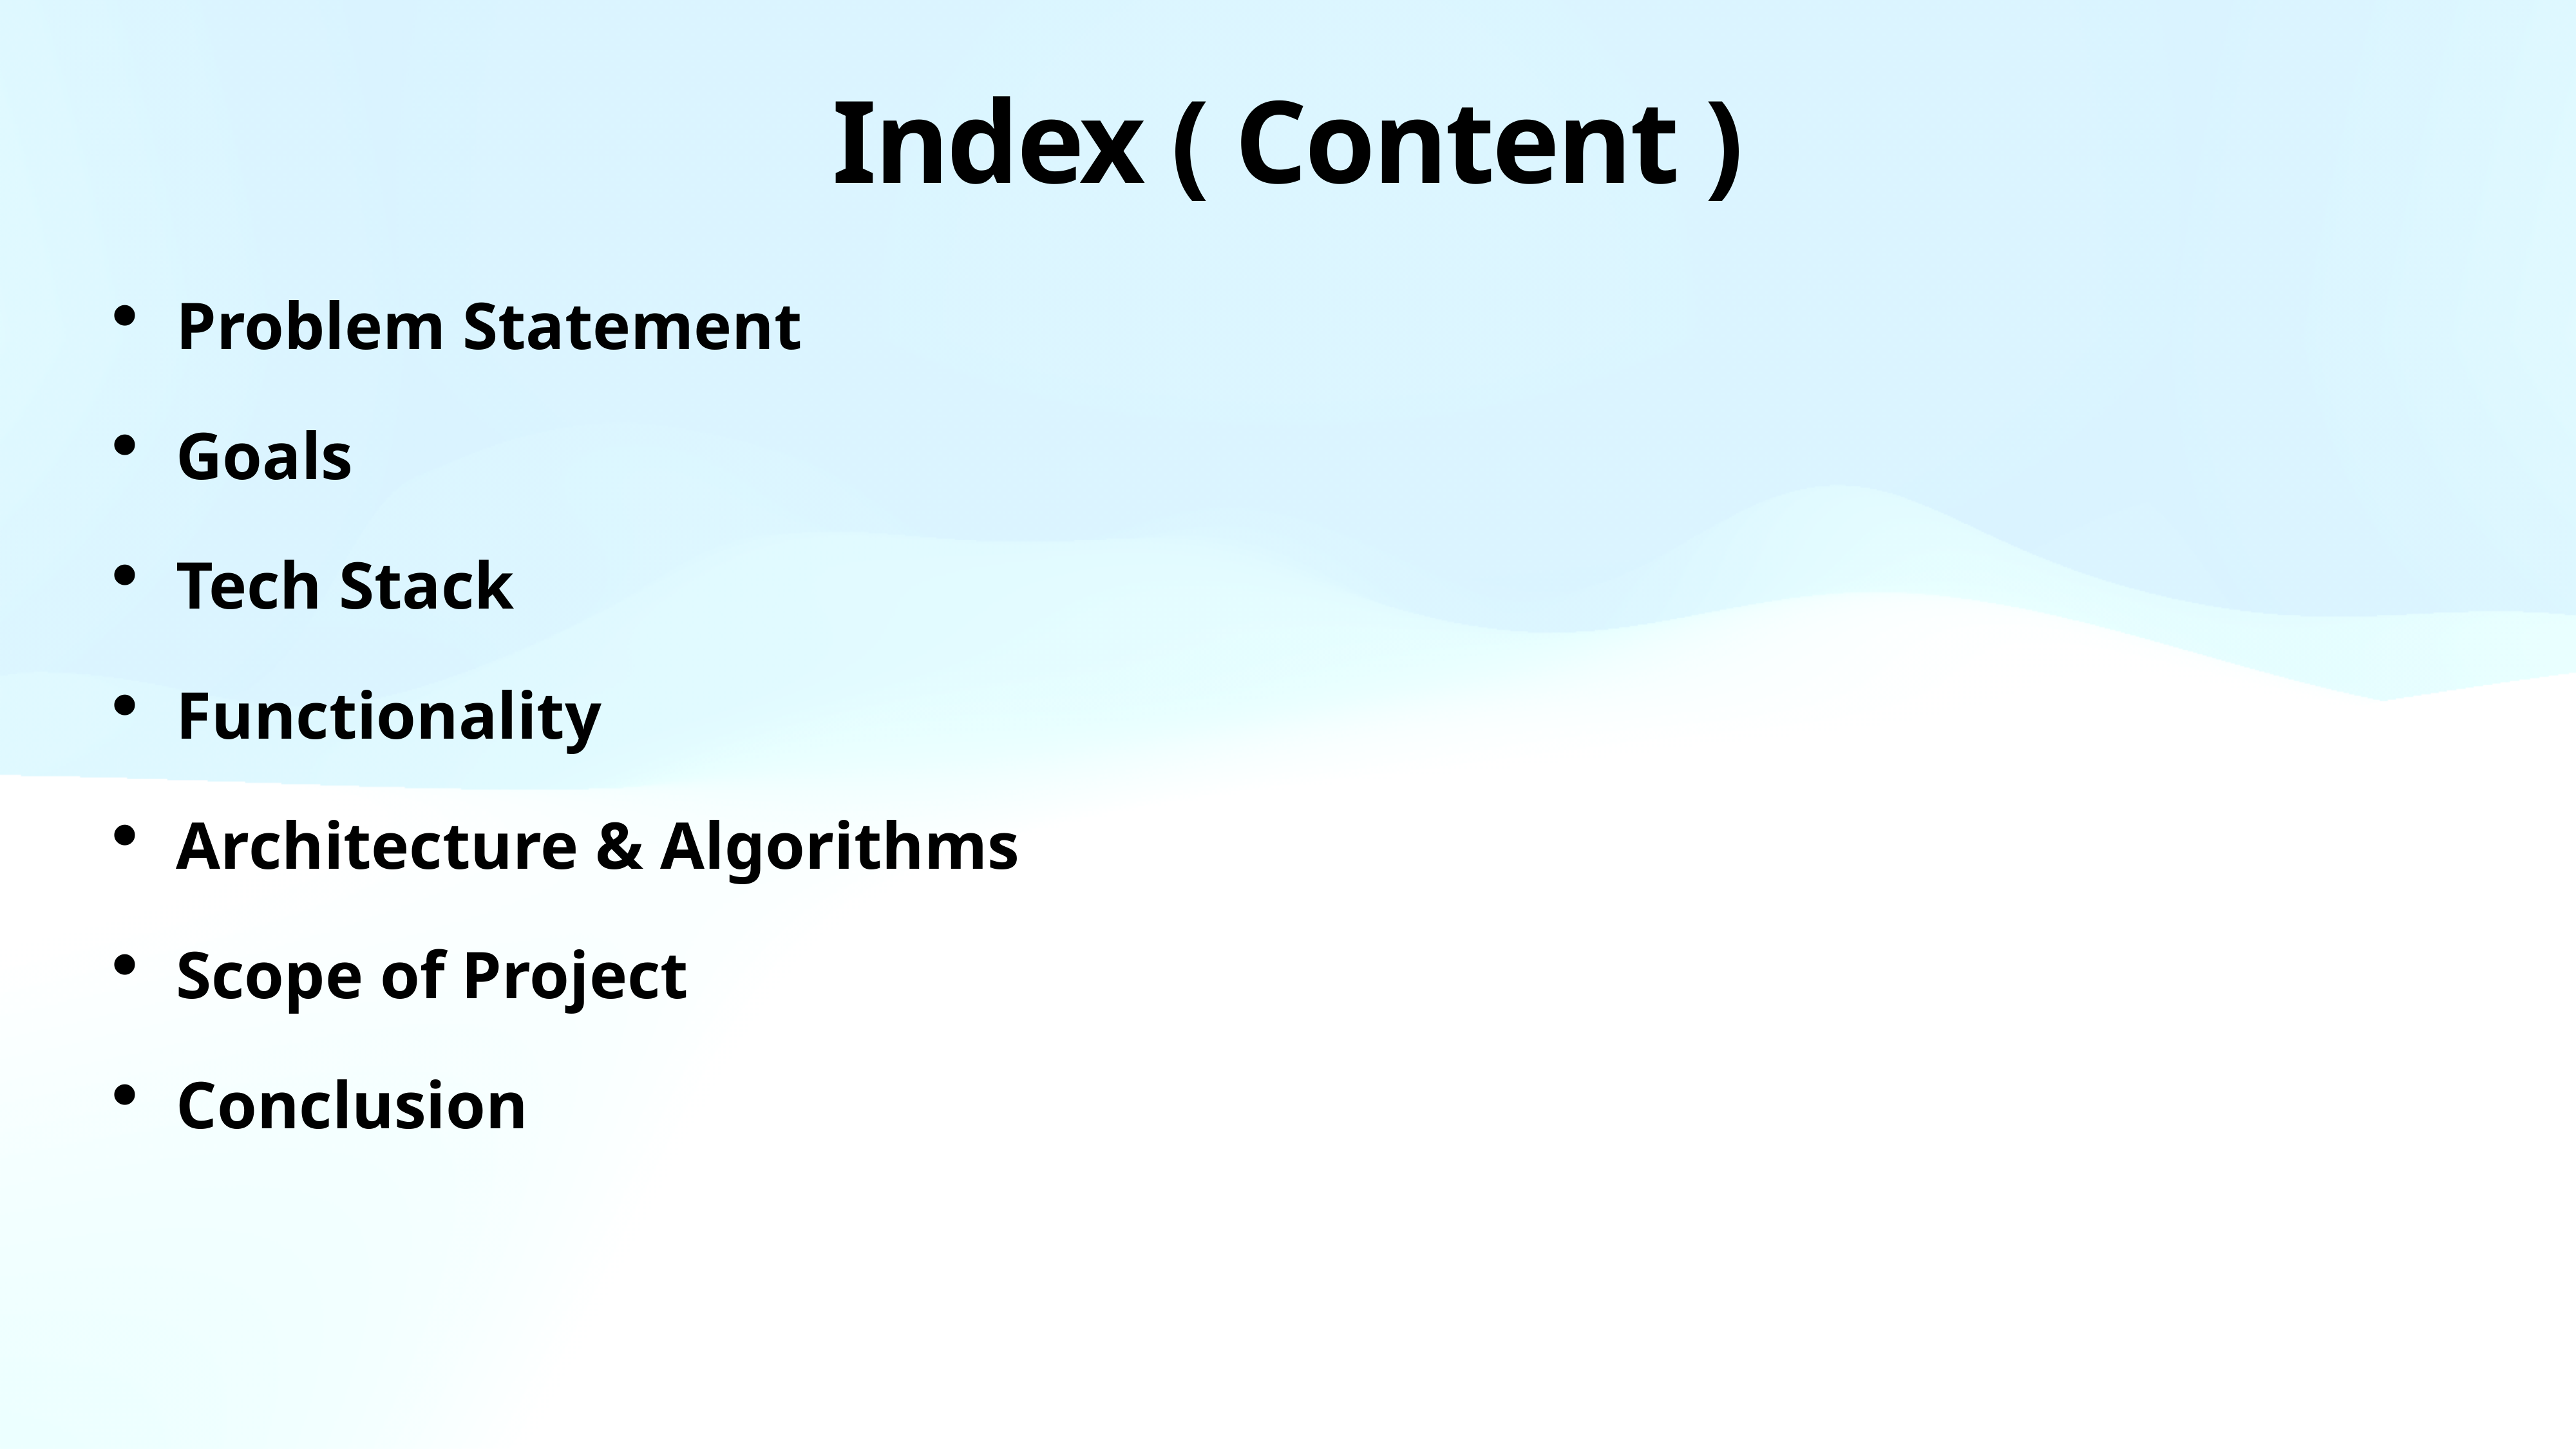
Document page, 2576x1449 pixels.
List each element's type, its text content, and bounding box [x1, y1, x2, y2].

picture [0, 0, 2576, 1449]
title Index ( Content ) [127, 90, 2449, 243]
list Problem Statement Goals Tech Stack Functionality Architecture & Algorithms Scope of Project Conclusion [106, 288, 2576, 1161]
